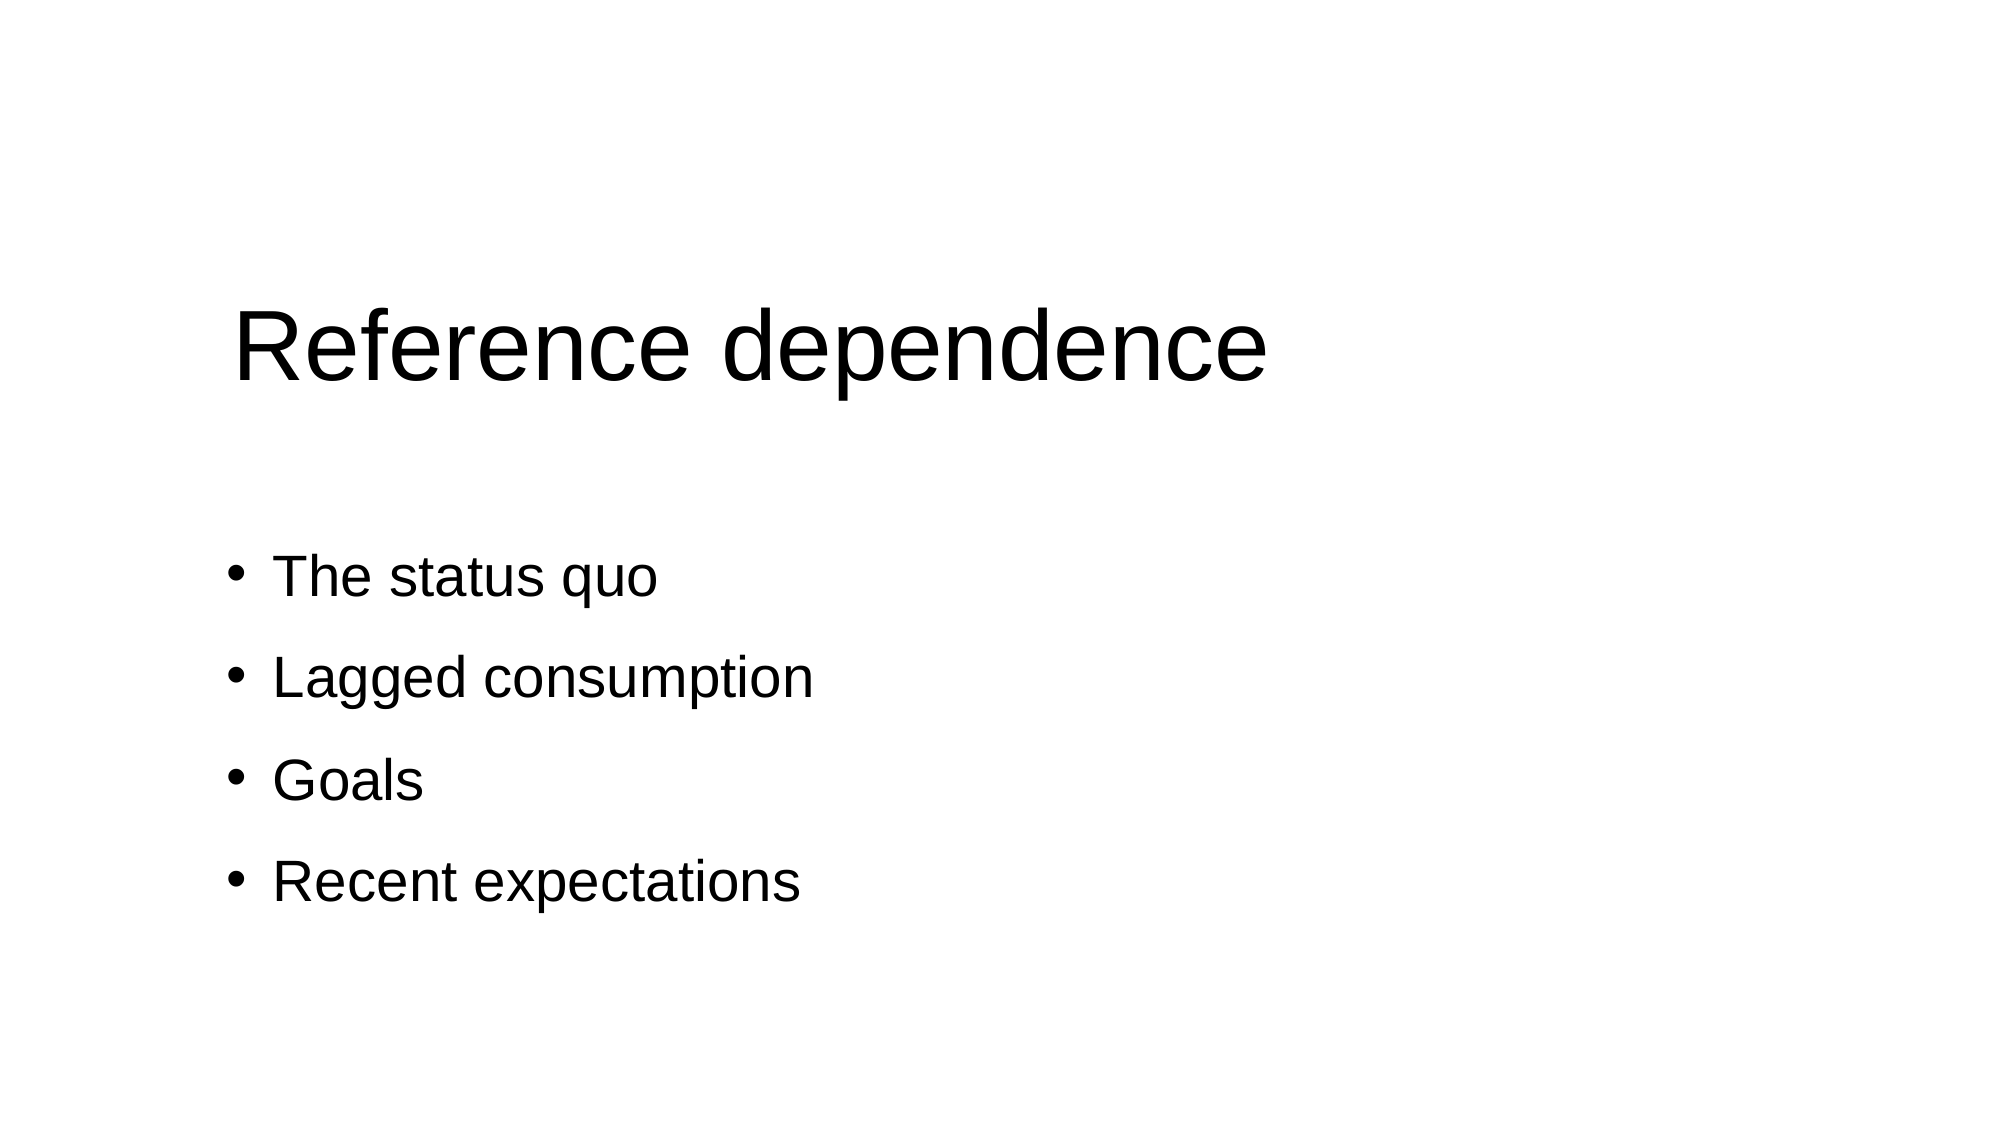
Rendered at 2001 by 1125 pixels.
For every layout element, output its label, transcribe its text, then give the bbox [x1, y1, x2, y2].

text_box The status quo Lagged consumption Goals Recent expectations [211, 523, 2000, 716]
text_box Reference dependence [218, 272, 1286, 408]
